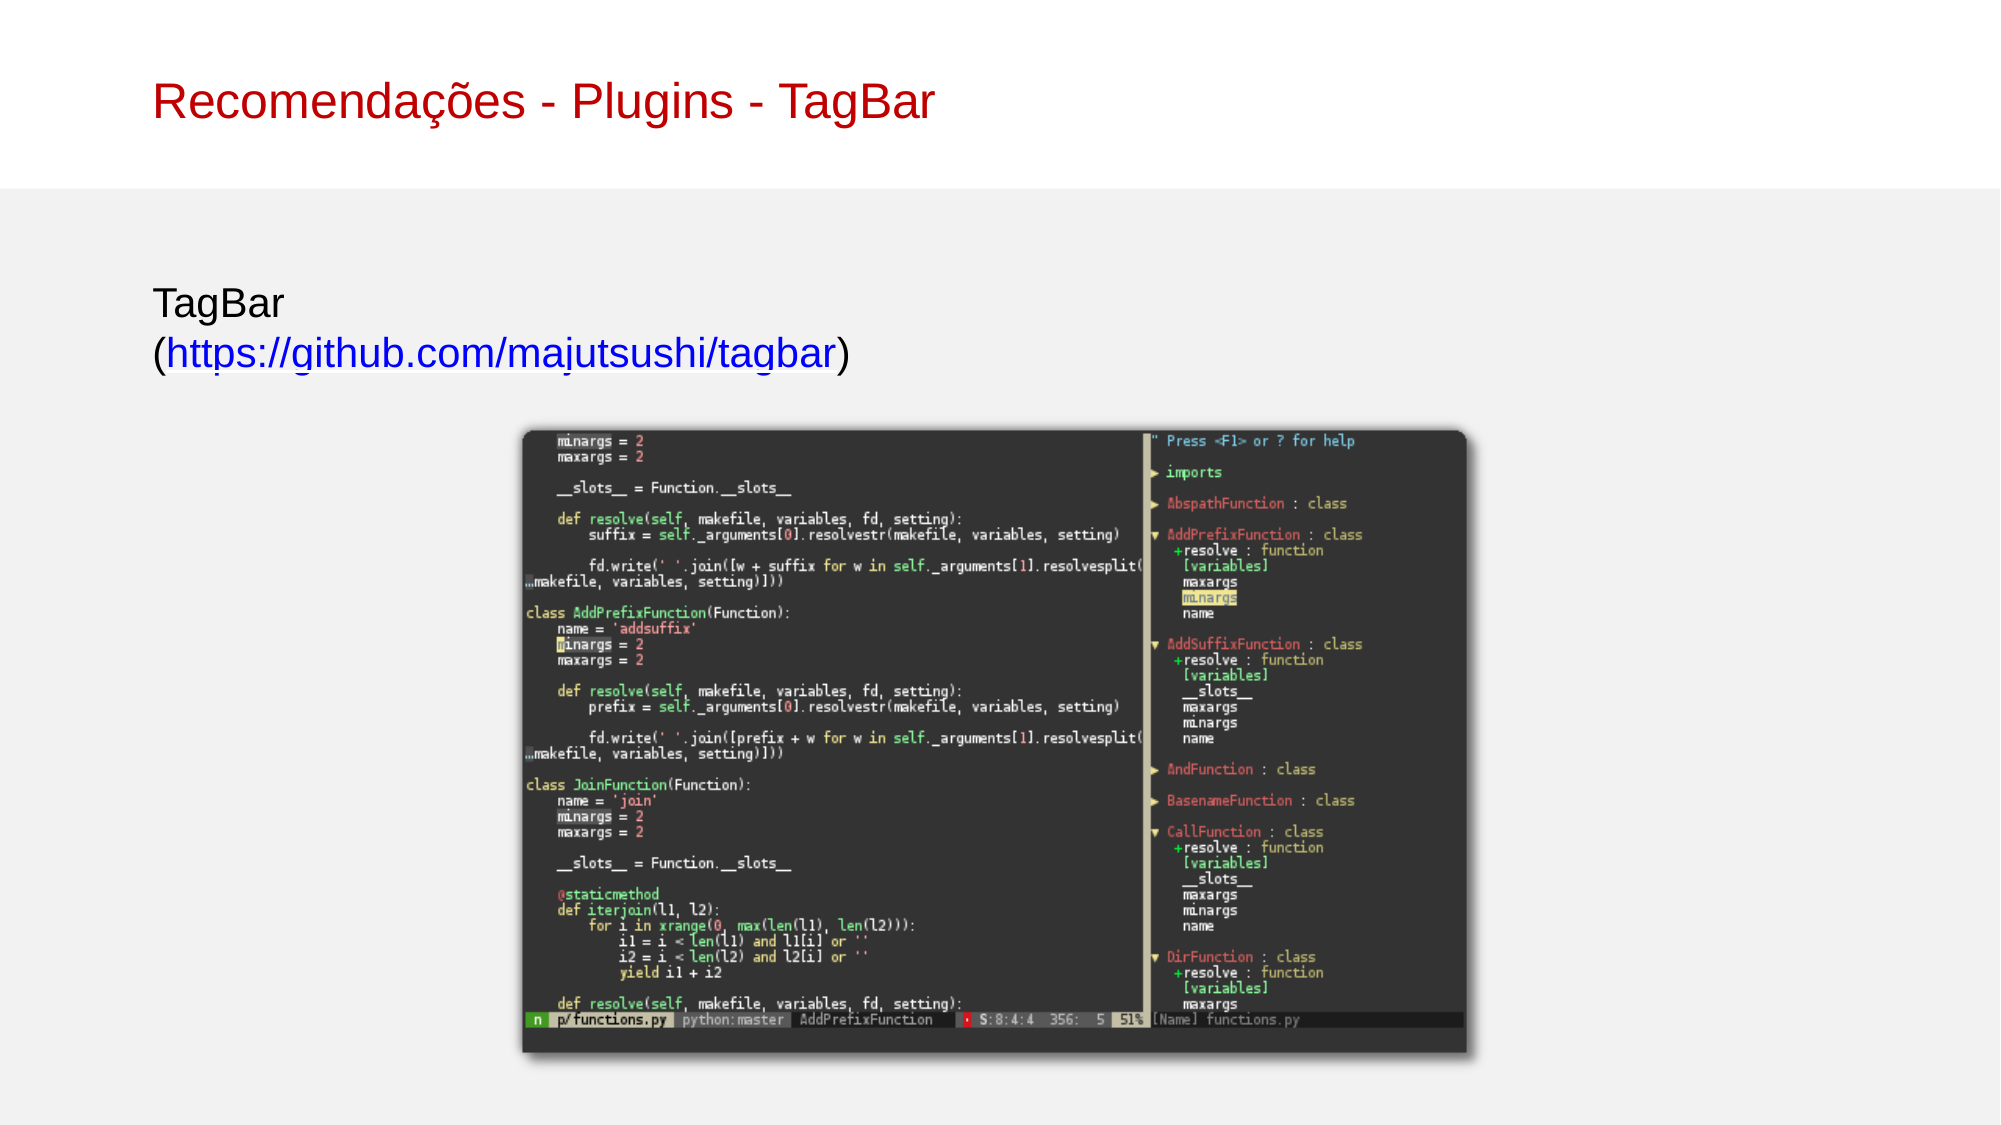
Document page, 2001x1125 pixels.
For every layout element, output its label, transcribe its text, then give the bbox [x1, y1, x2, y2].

text_box Recomendações - Plugins - TagBar [137, 59, 1863, 137]
text_box TagBar (https://github.com/majutsushi/tagbar) [137, 268, 1863, 767]
picture [506, 415, 1492, 1079]
